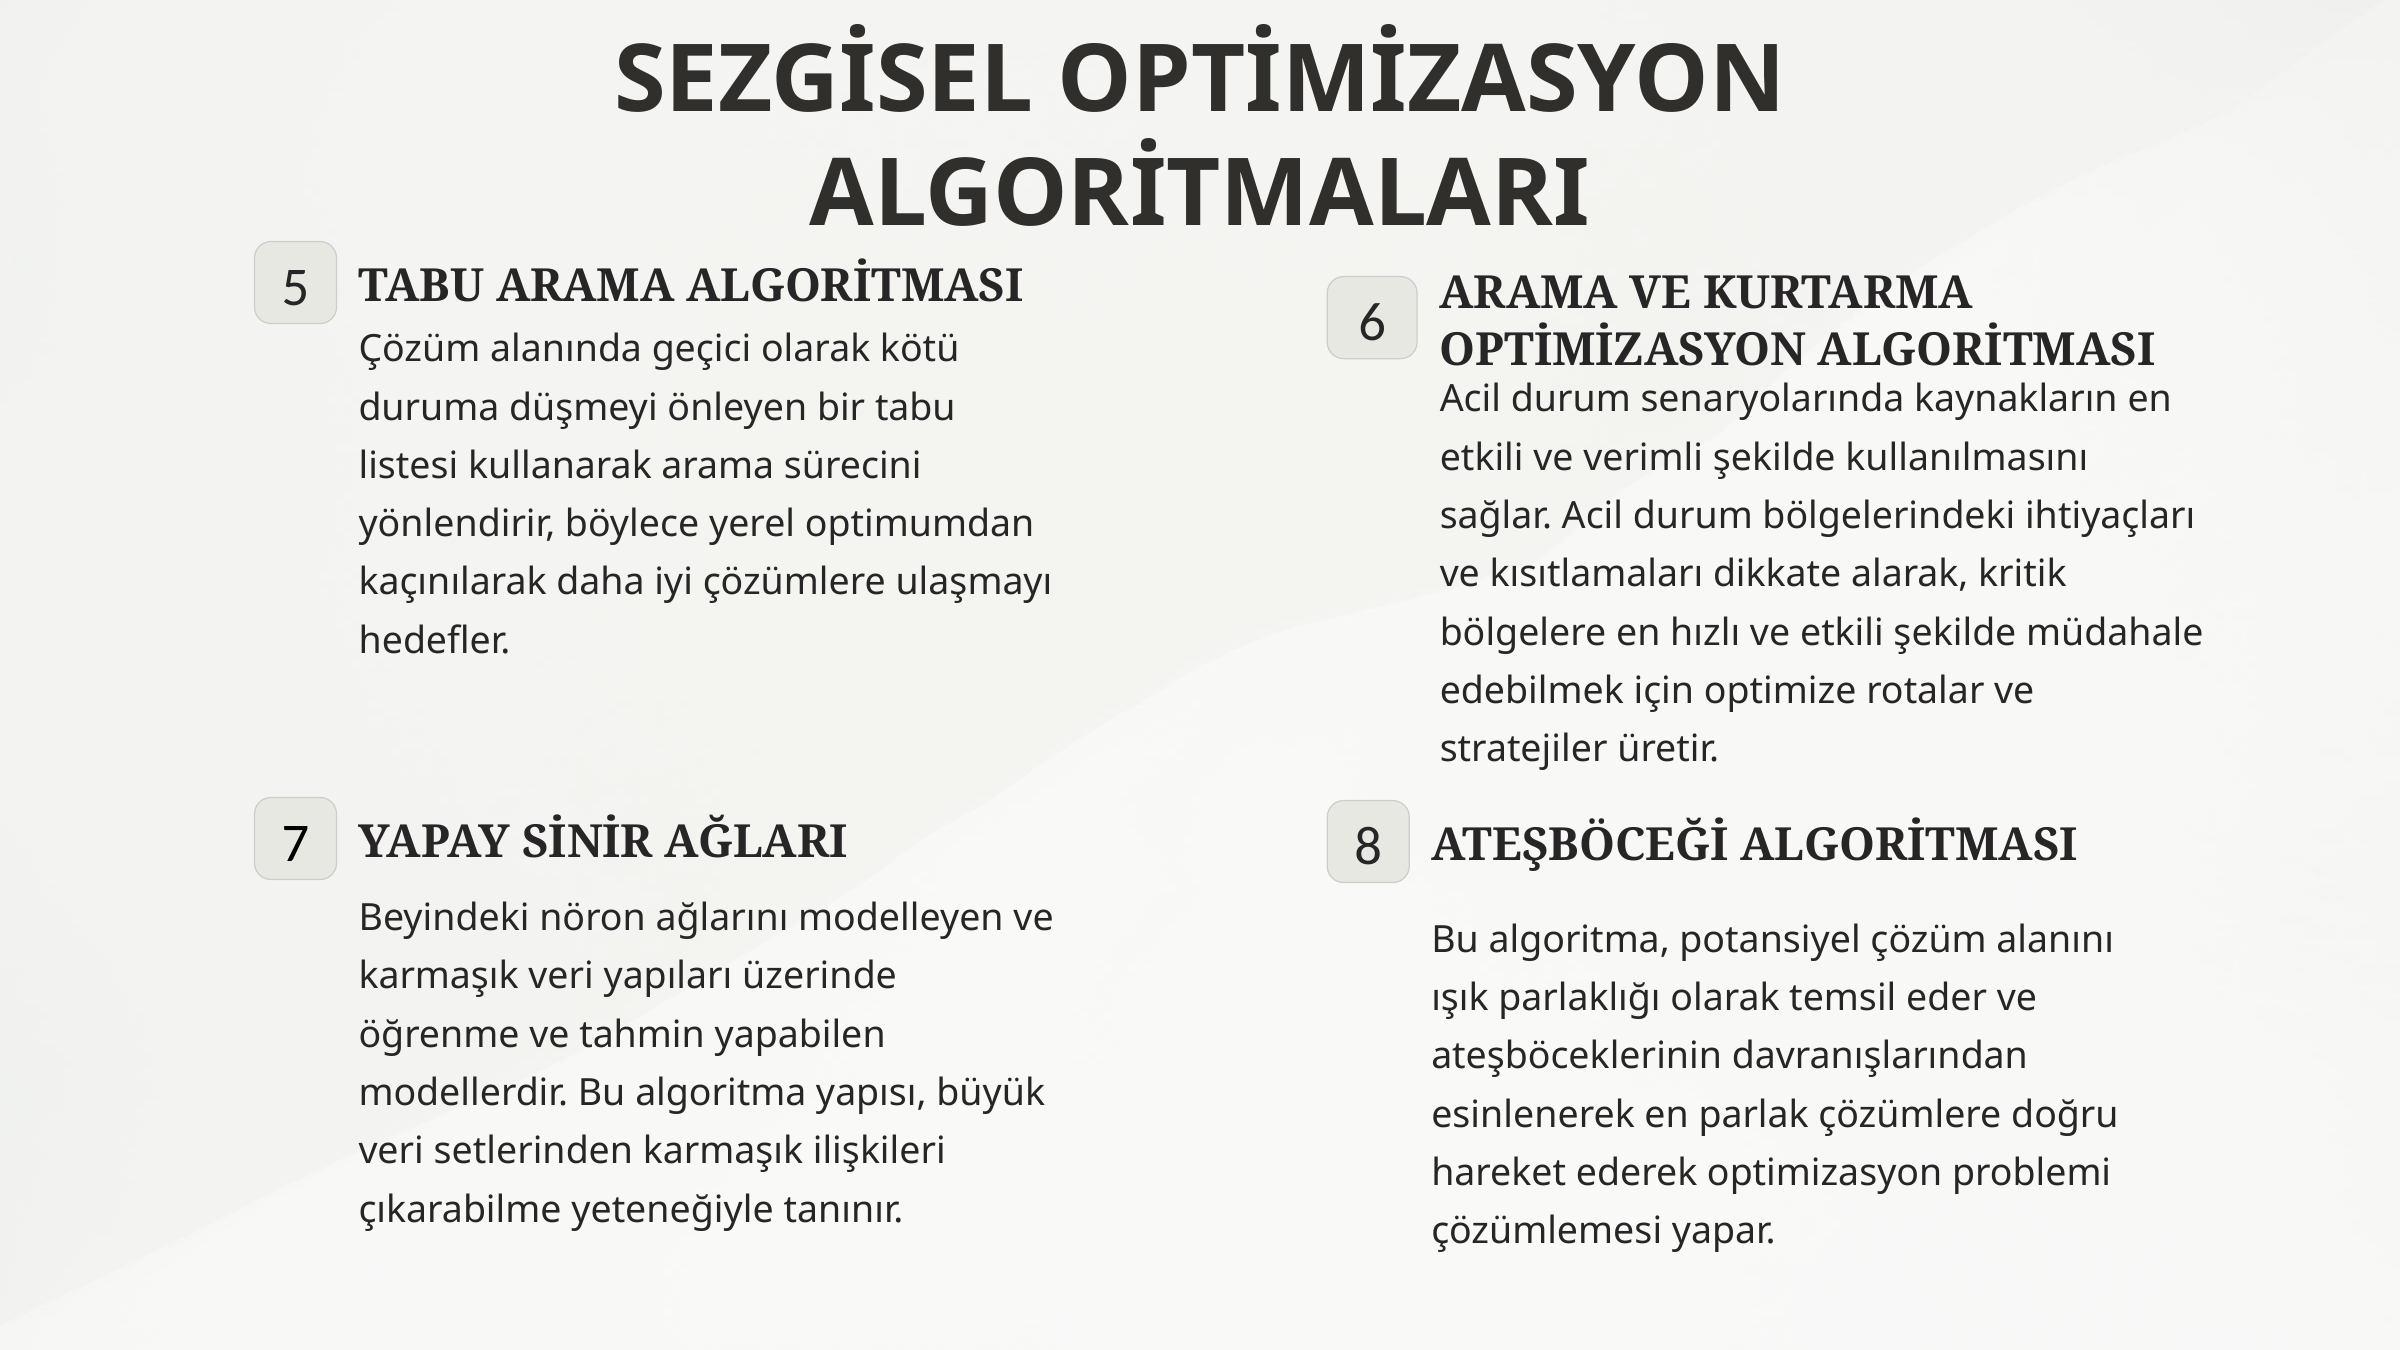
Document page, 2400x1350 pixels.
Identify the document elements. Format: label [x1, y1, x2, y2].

text_box [1327, 241, 2224, 763]
text_box [254, 797, 1073, 1221]
text_box [254, 241, 1073, 639]
picture [0, 0, 2400, 1350]
text_box [1327, 800, 2146, 1261]
